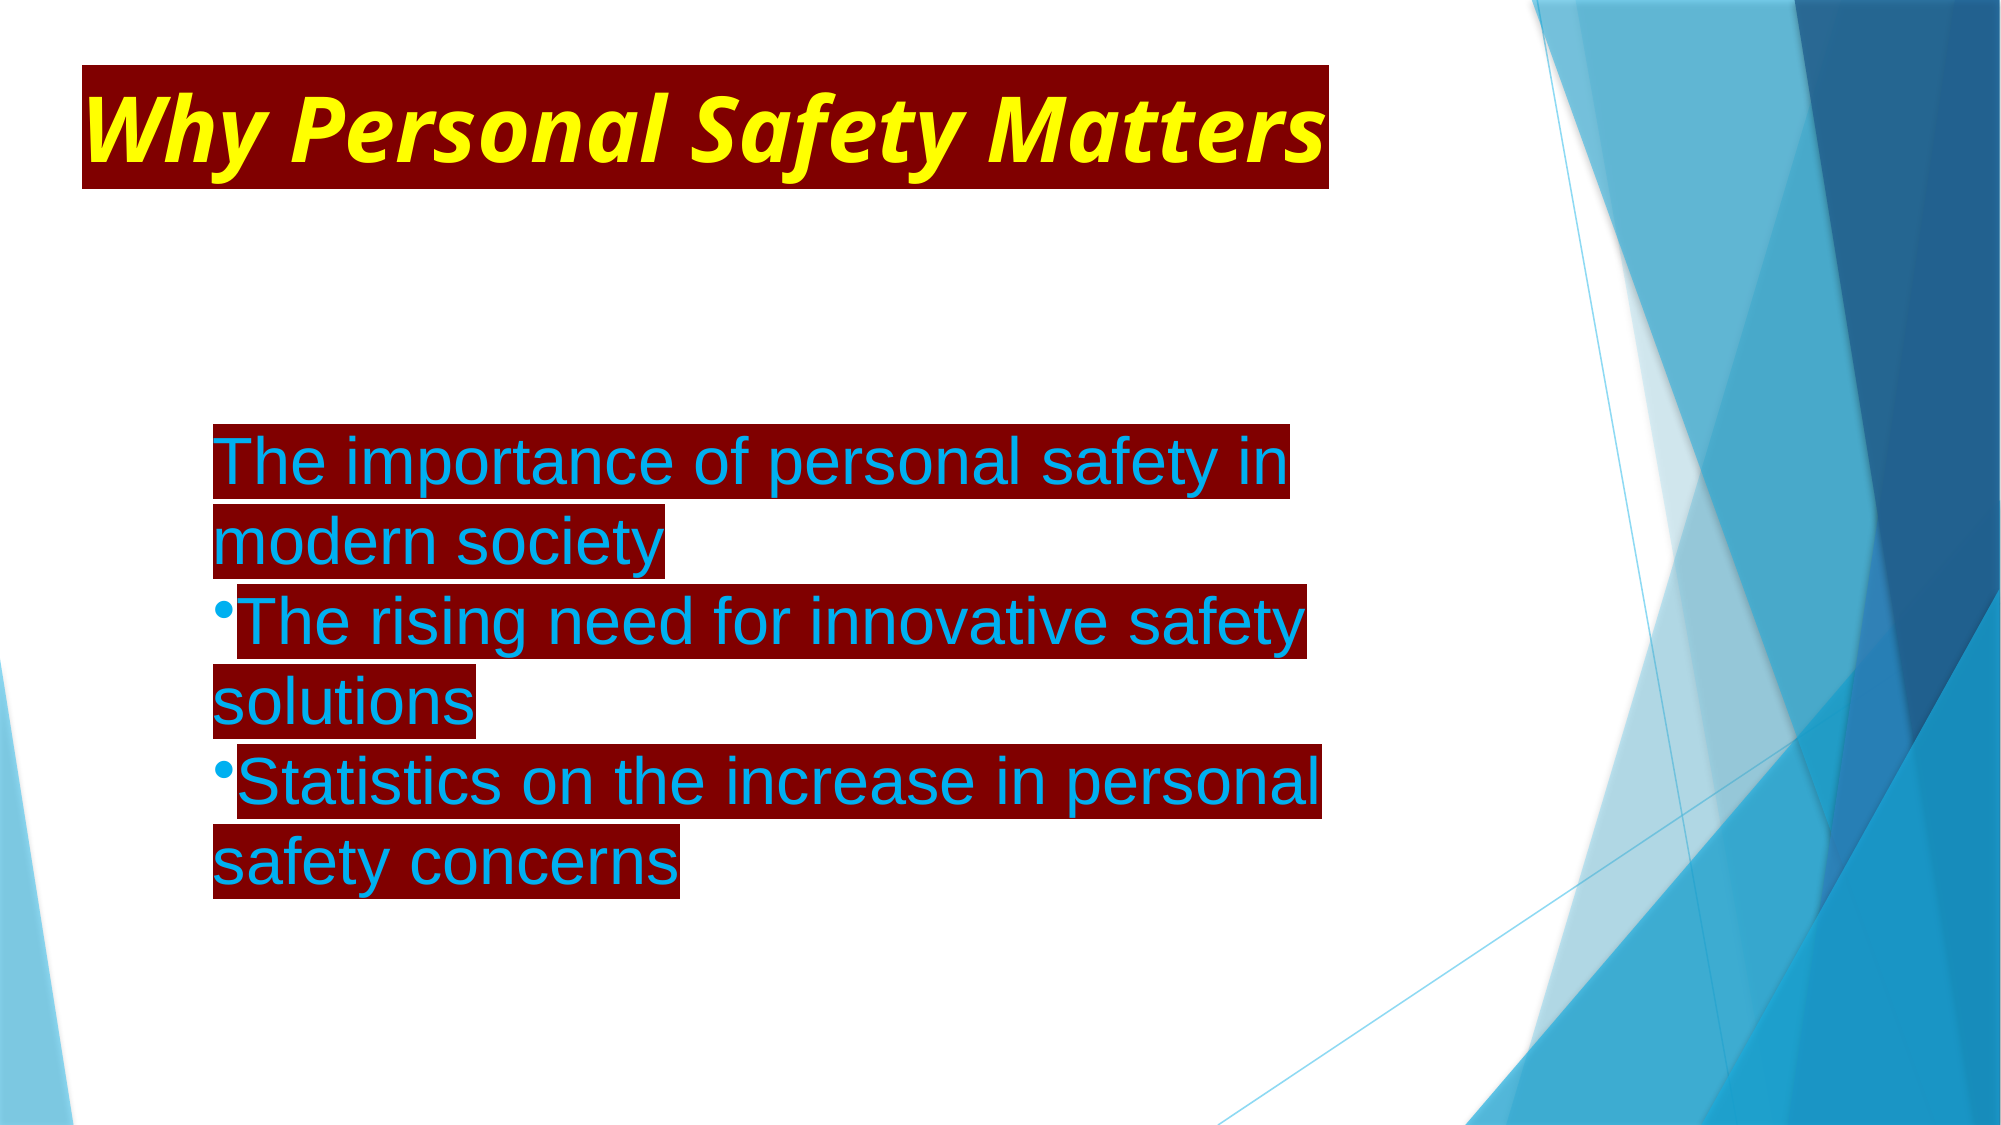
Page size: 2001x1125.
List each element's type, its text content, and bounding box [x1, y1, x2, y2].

list The importance of personal safety in modern society The rising need for innovative safety solutions Statistics on the increase in personal safety concerns [197, 353, 1438, 1007]
title Why Personal Safety Matters [0, 63, 1411, 281]
